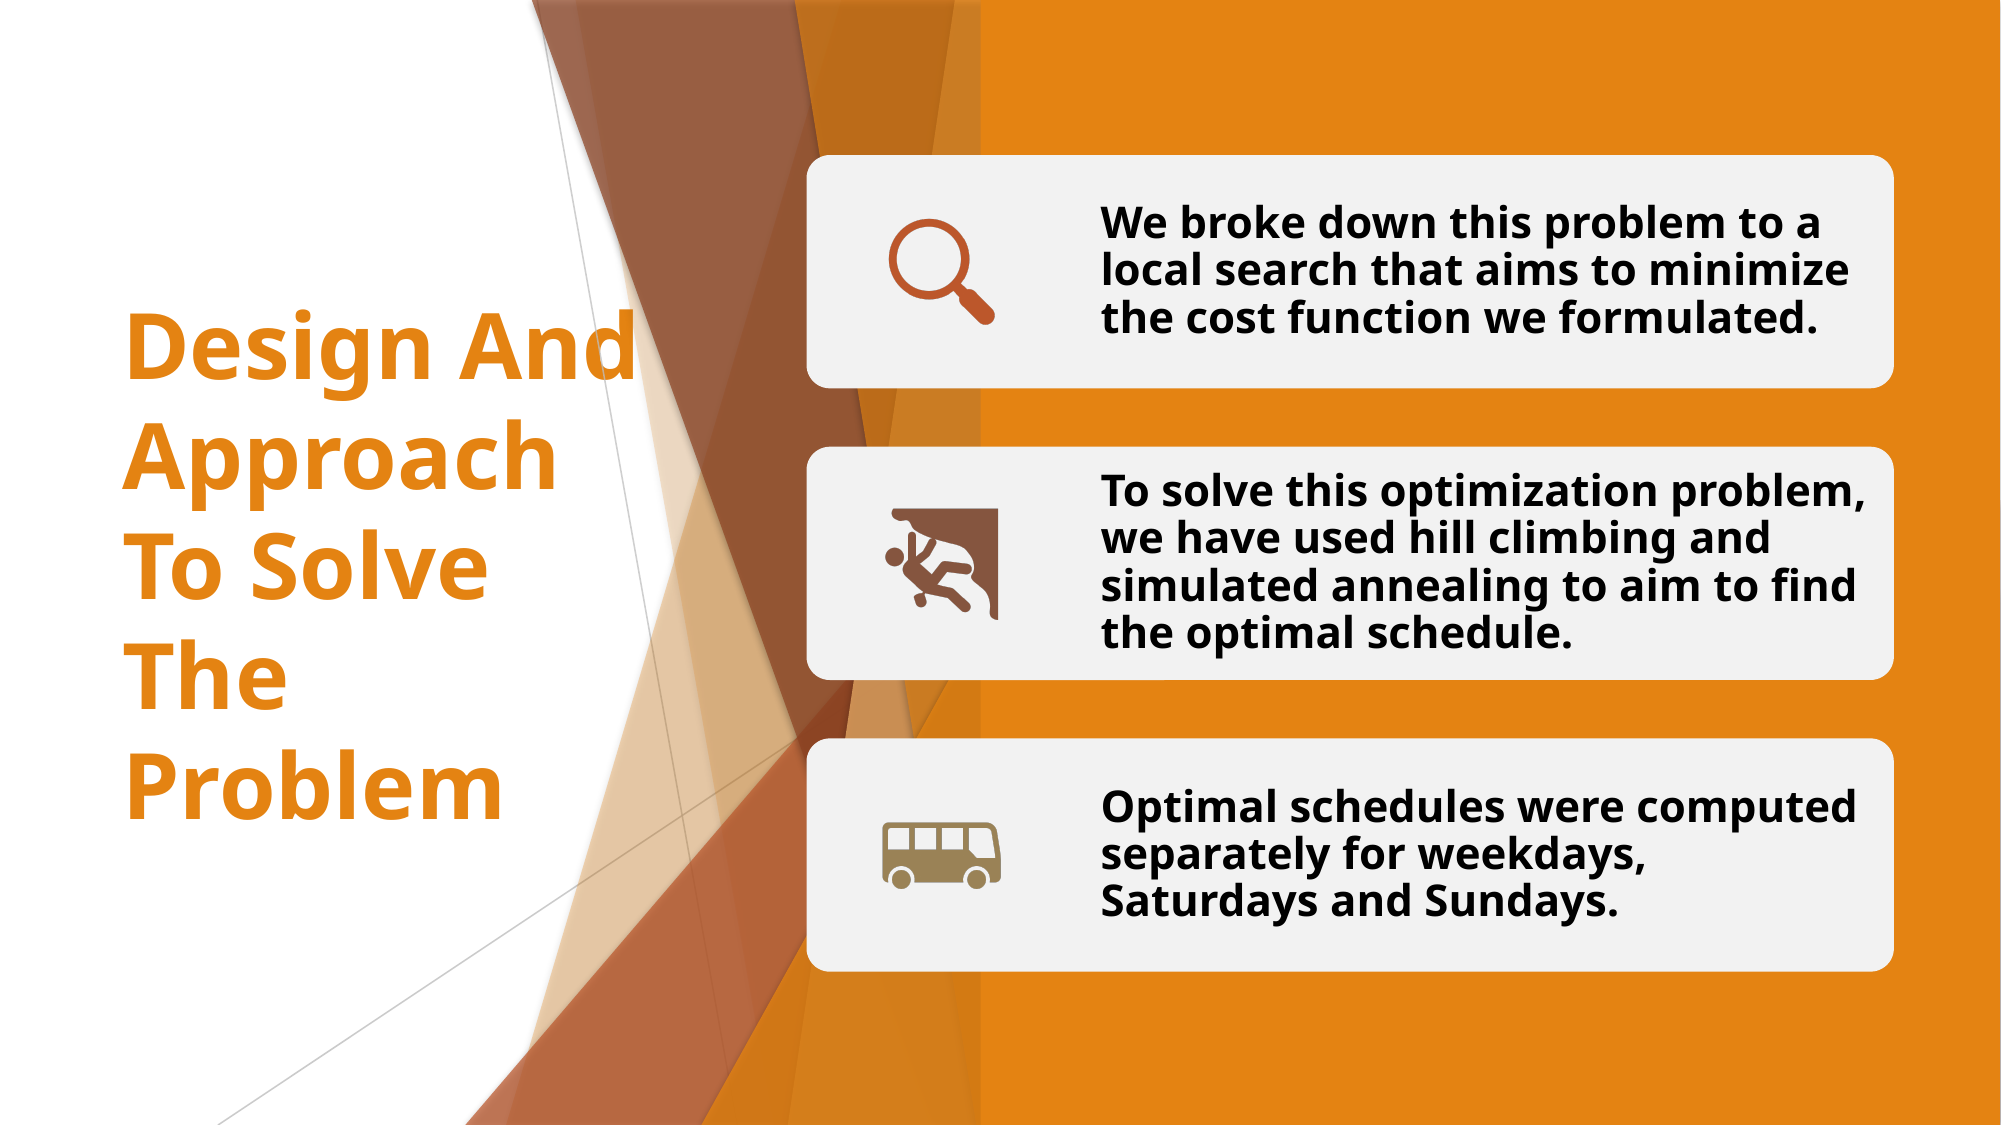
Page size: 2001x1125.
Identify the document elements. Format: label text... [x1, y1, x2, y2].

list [805, 154, 1895, 973]
text_box [0, 0, 214, 1125]
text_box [217, 0, 1001, 1125]
title Design And Approach To Solve The Problem [107, 226, 212, 899]
text_box [1003, 0, 2000, 1125]
